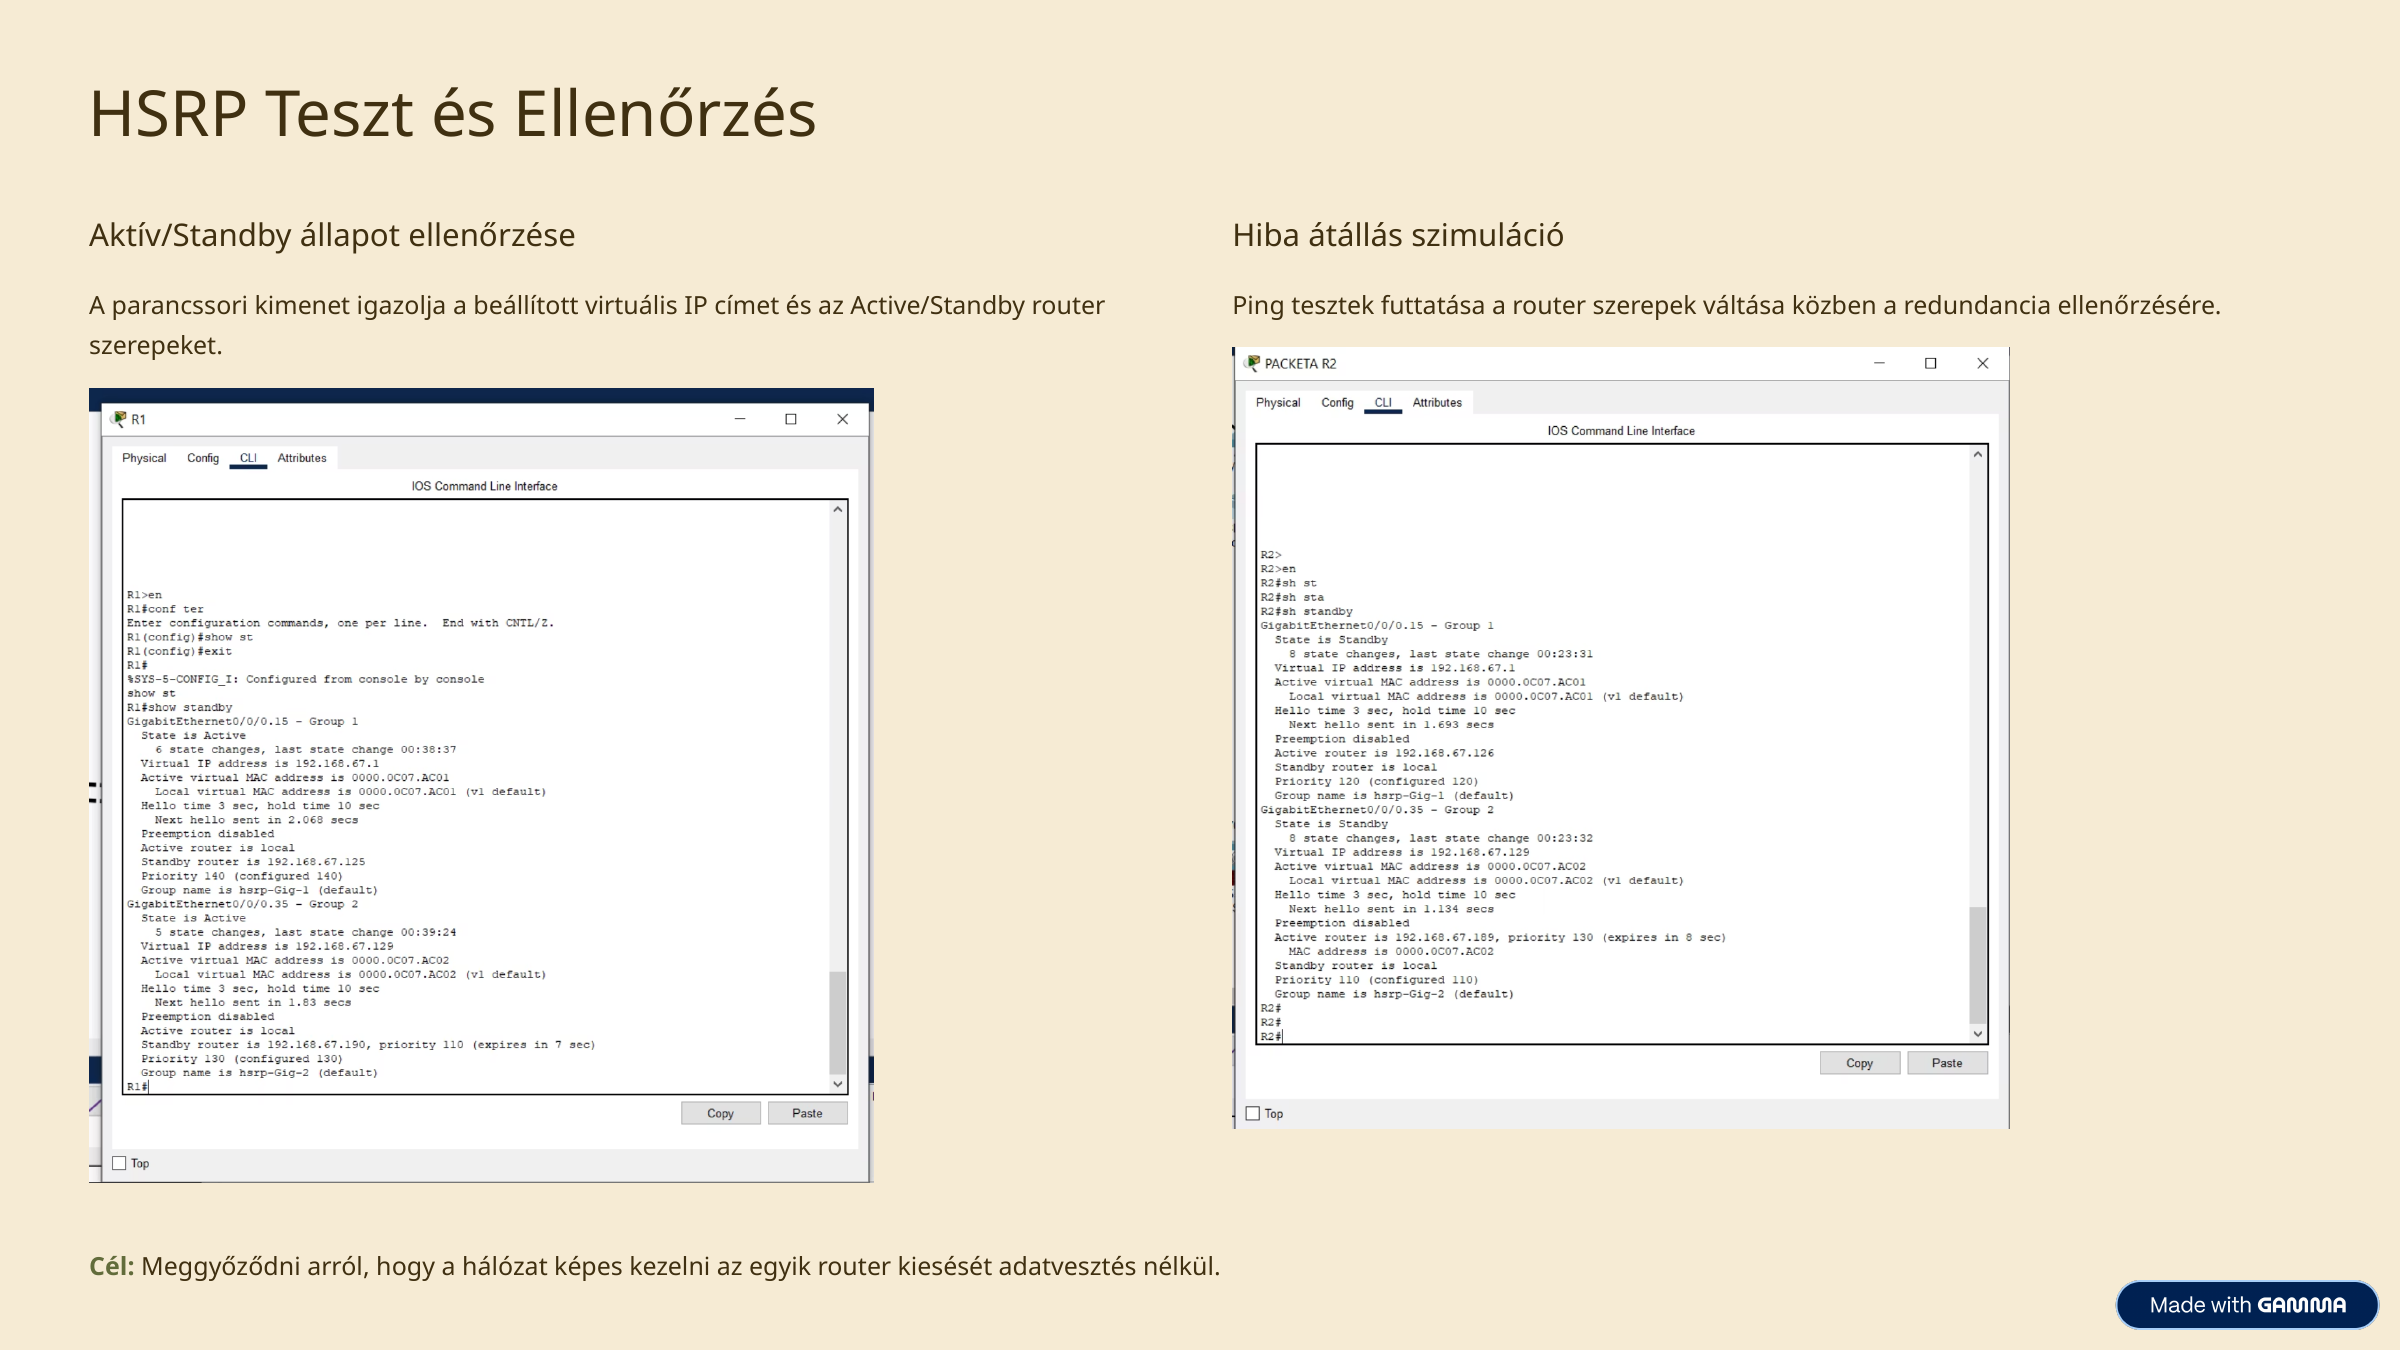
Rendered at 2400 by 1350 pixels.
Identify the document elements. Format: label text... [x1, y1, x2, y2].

picture [2106, 1271, 2389, 1339]
picture [1232, 347, 2010, 1129]
text_box HSRP Teszt és Ellenőrzés [89, 69, 840, 150]
text_box A parancssori kimenet igazolja a beállított virtuális IP címet és az Active/Standby router szerepeket. [89, 278, 1169, 360]
text_box Cél: Meggyőződni arról, hogy a hálózat képes kezelni az egyik router kiesését adatvesztés nélkül. [89, 1239, 2311, 1281]
text_box Hiba átállás szimuláció [1232, 213, 1580, 253]
text_box Ping tesztek futtatása a router szerepek váltása közben a redundancia ellenőrzésére. [1232, 278, 2313, 320]
picture [89, 388, 874, 1183]
text_box Aktív/Standby állapot ellenőrzése [89, 213, 596, 253]
